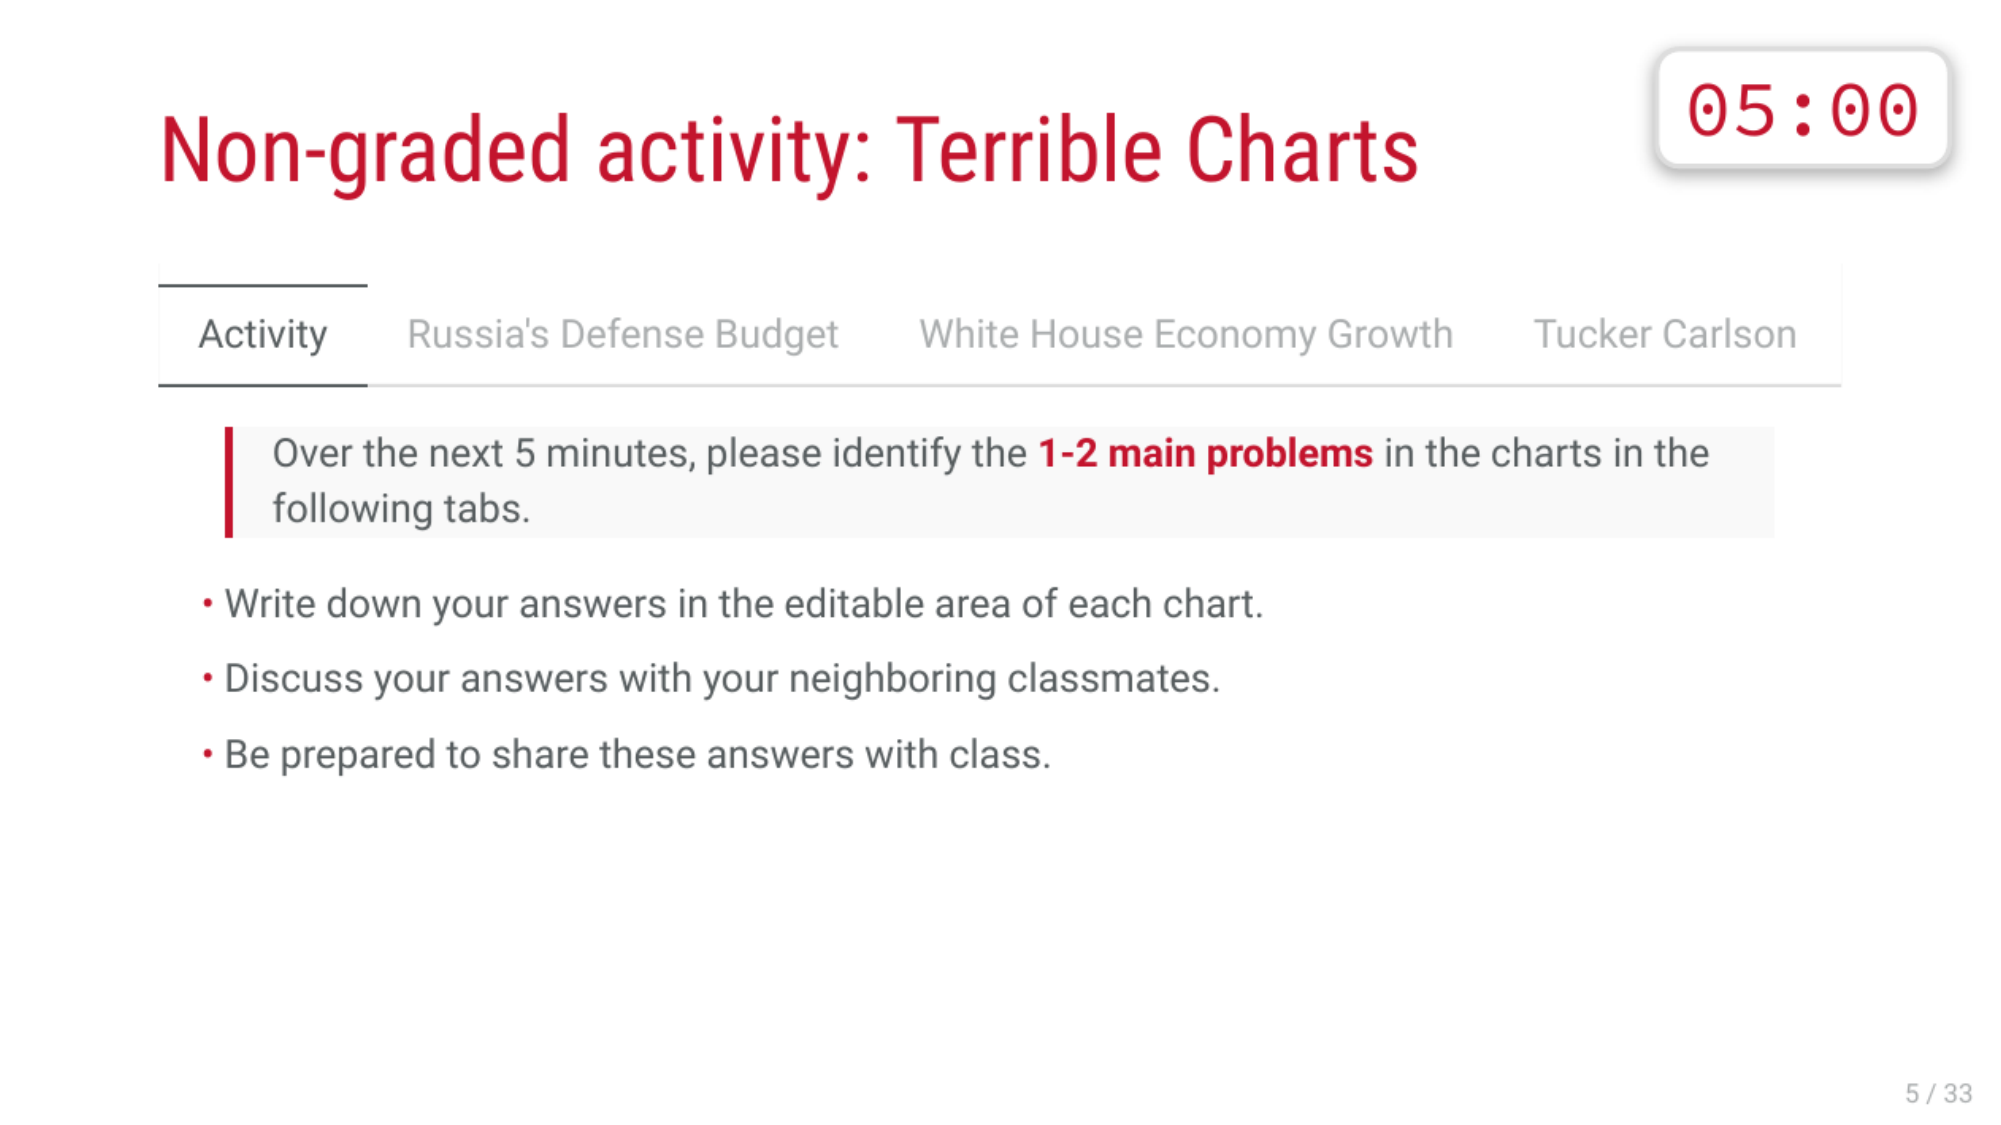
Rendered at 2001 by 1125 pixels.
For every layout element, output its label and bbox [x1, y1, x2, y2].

list [0, 0, 2000, 1125]
